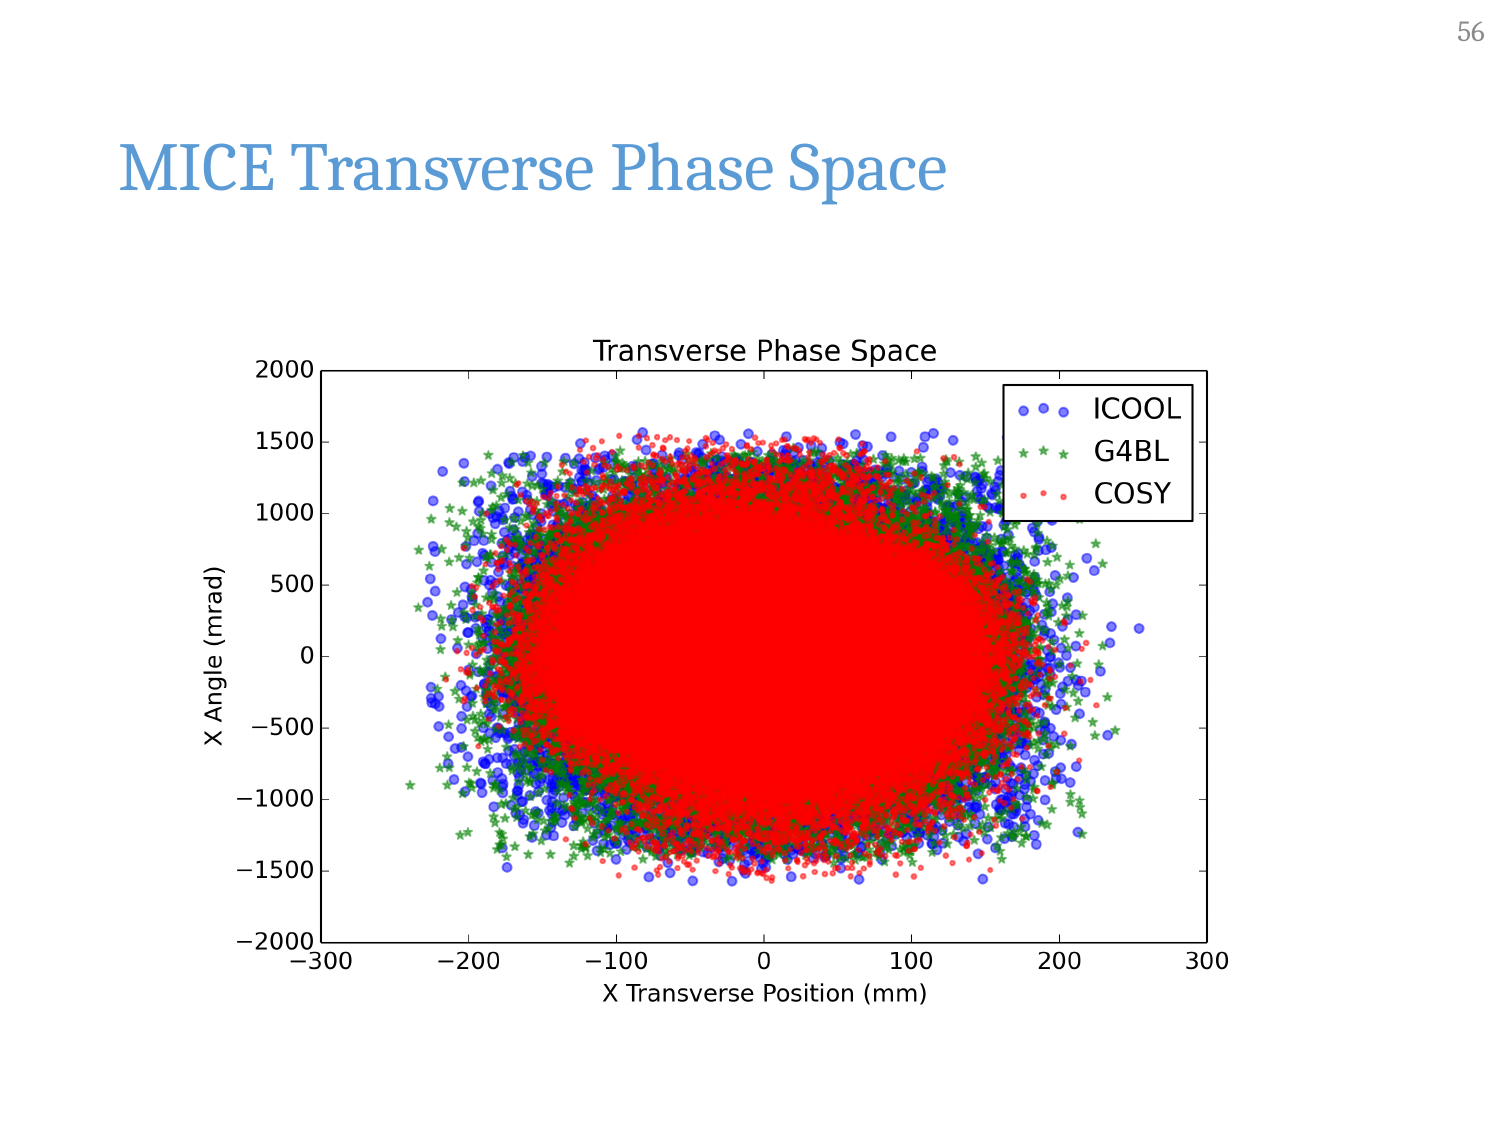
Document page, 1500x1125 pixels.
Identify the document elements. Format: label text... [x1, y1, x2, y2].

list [178, 299, 1321, 1014]
slide_number 56 [1162, 0, 1500, 60]
title MICE Transverse Phase Space [103, 59, 1397, 278]
